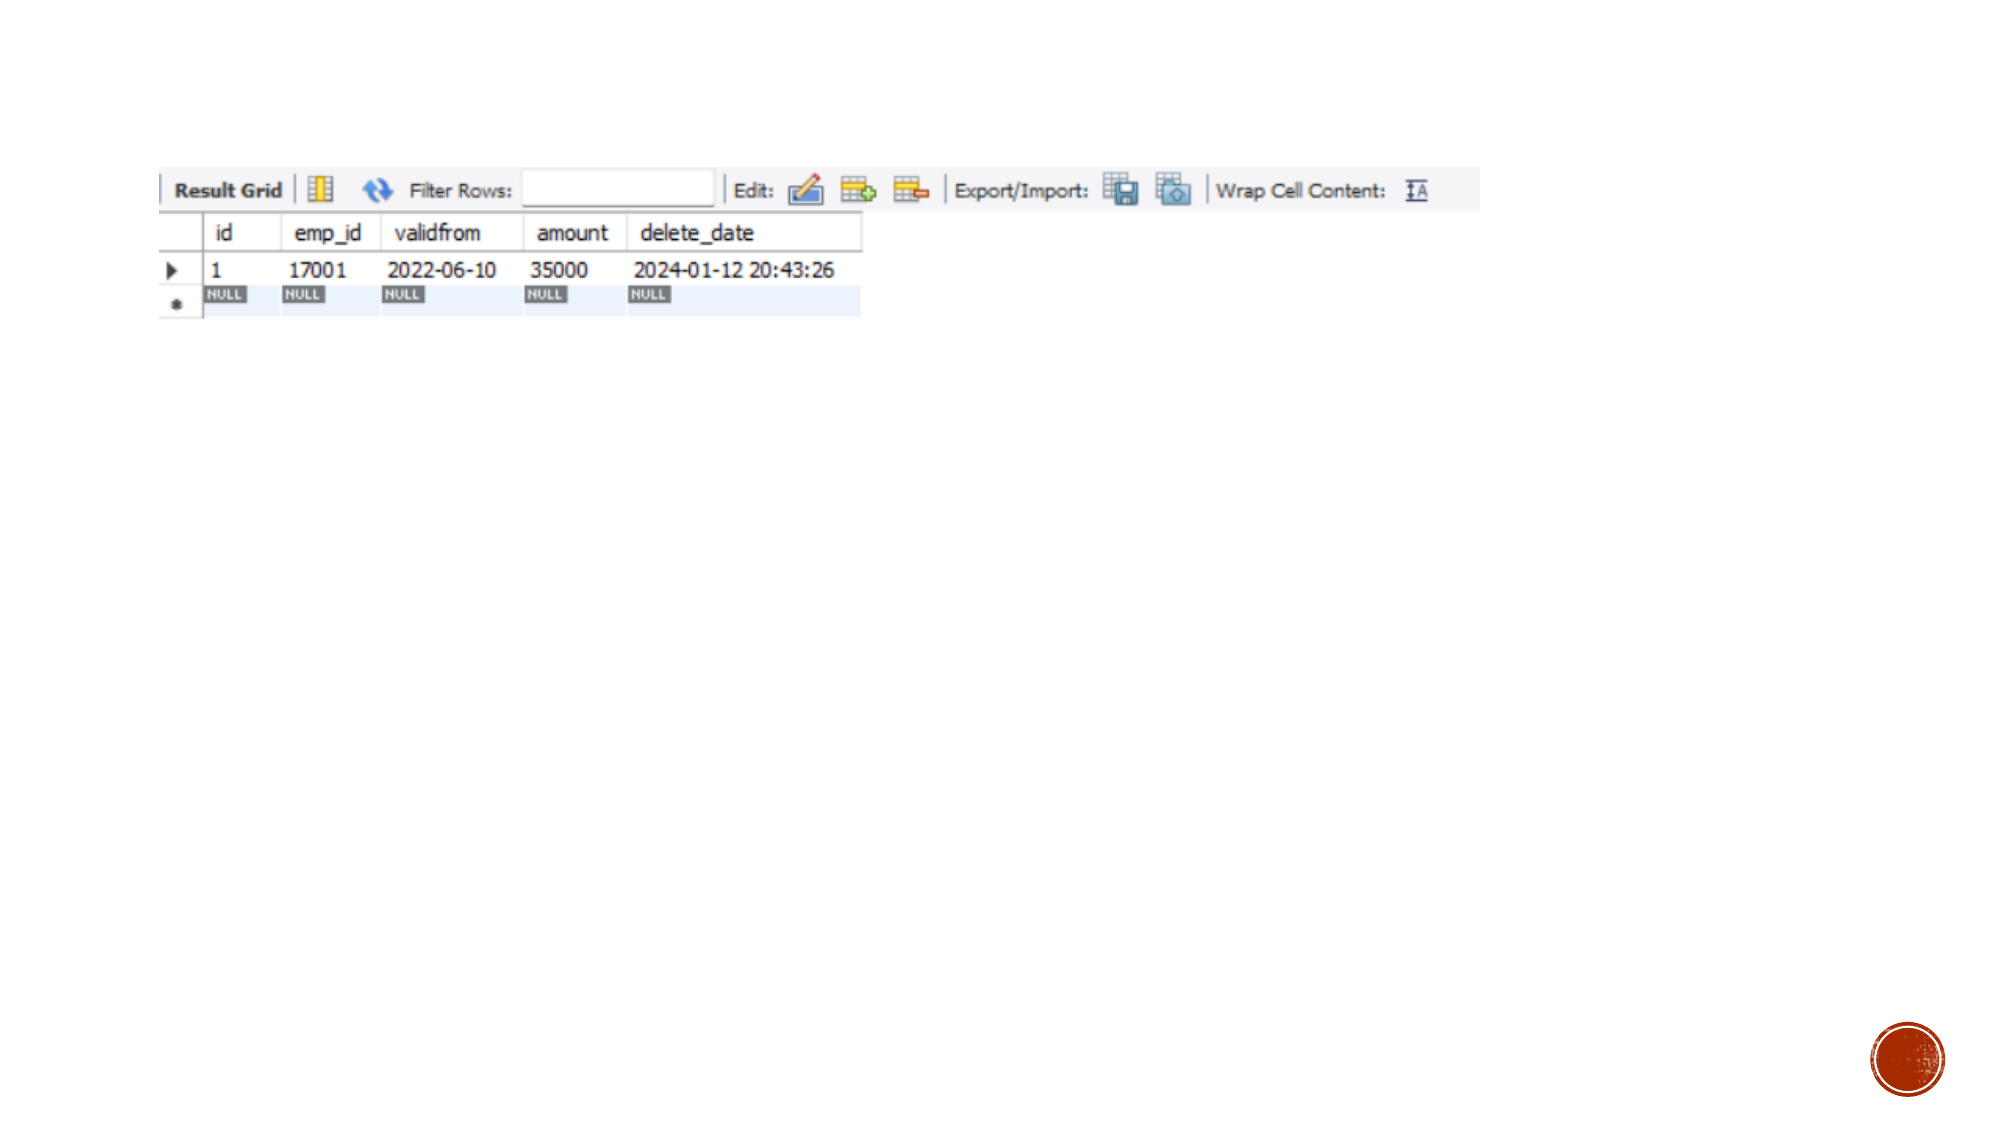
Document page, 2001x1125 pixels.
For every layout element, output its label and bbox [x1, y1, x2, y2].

picture [159, 167, 1480, 766]
